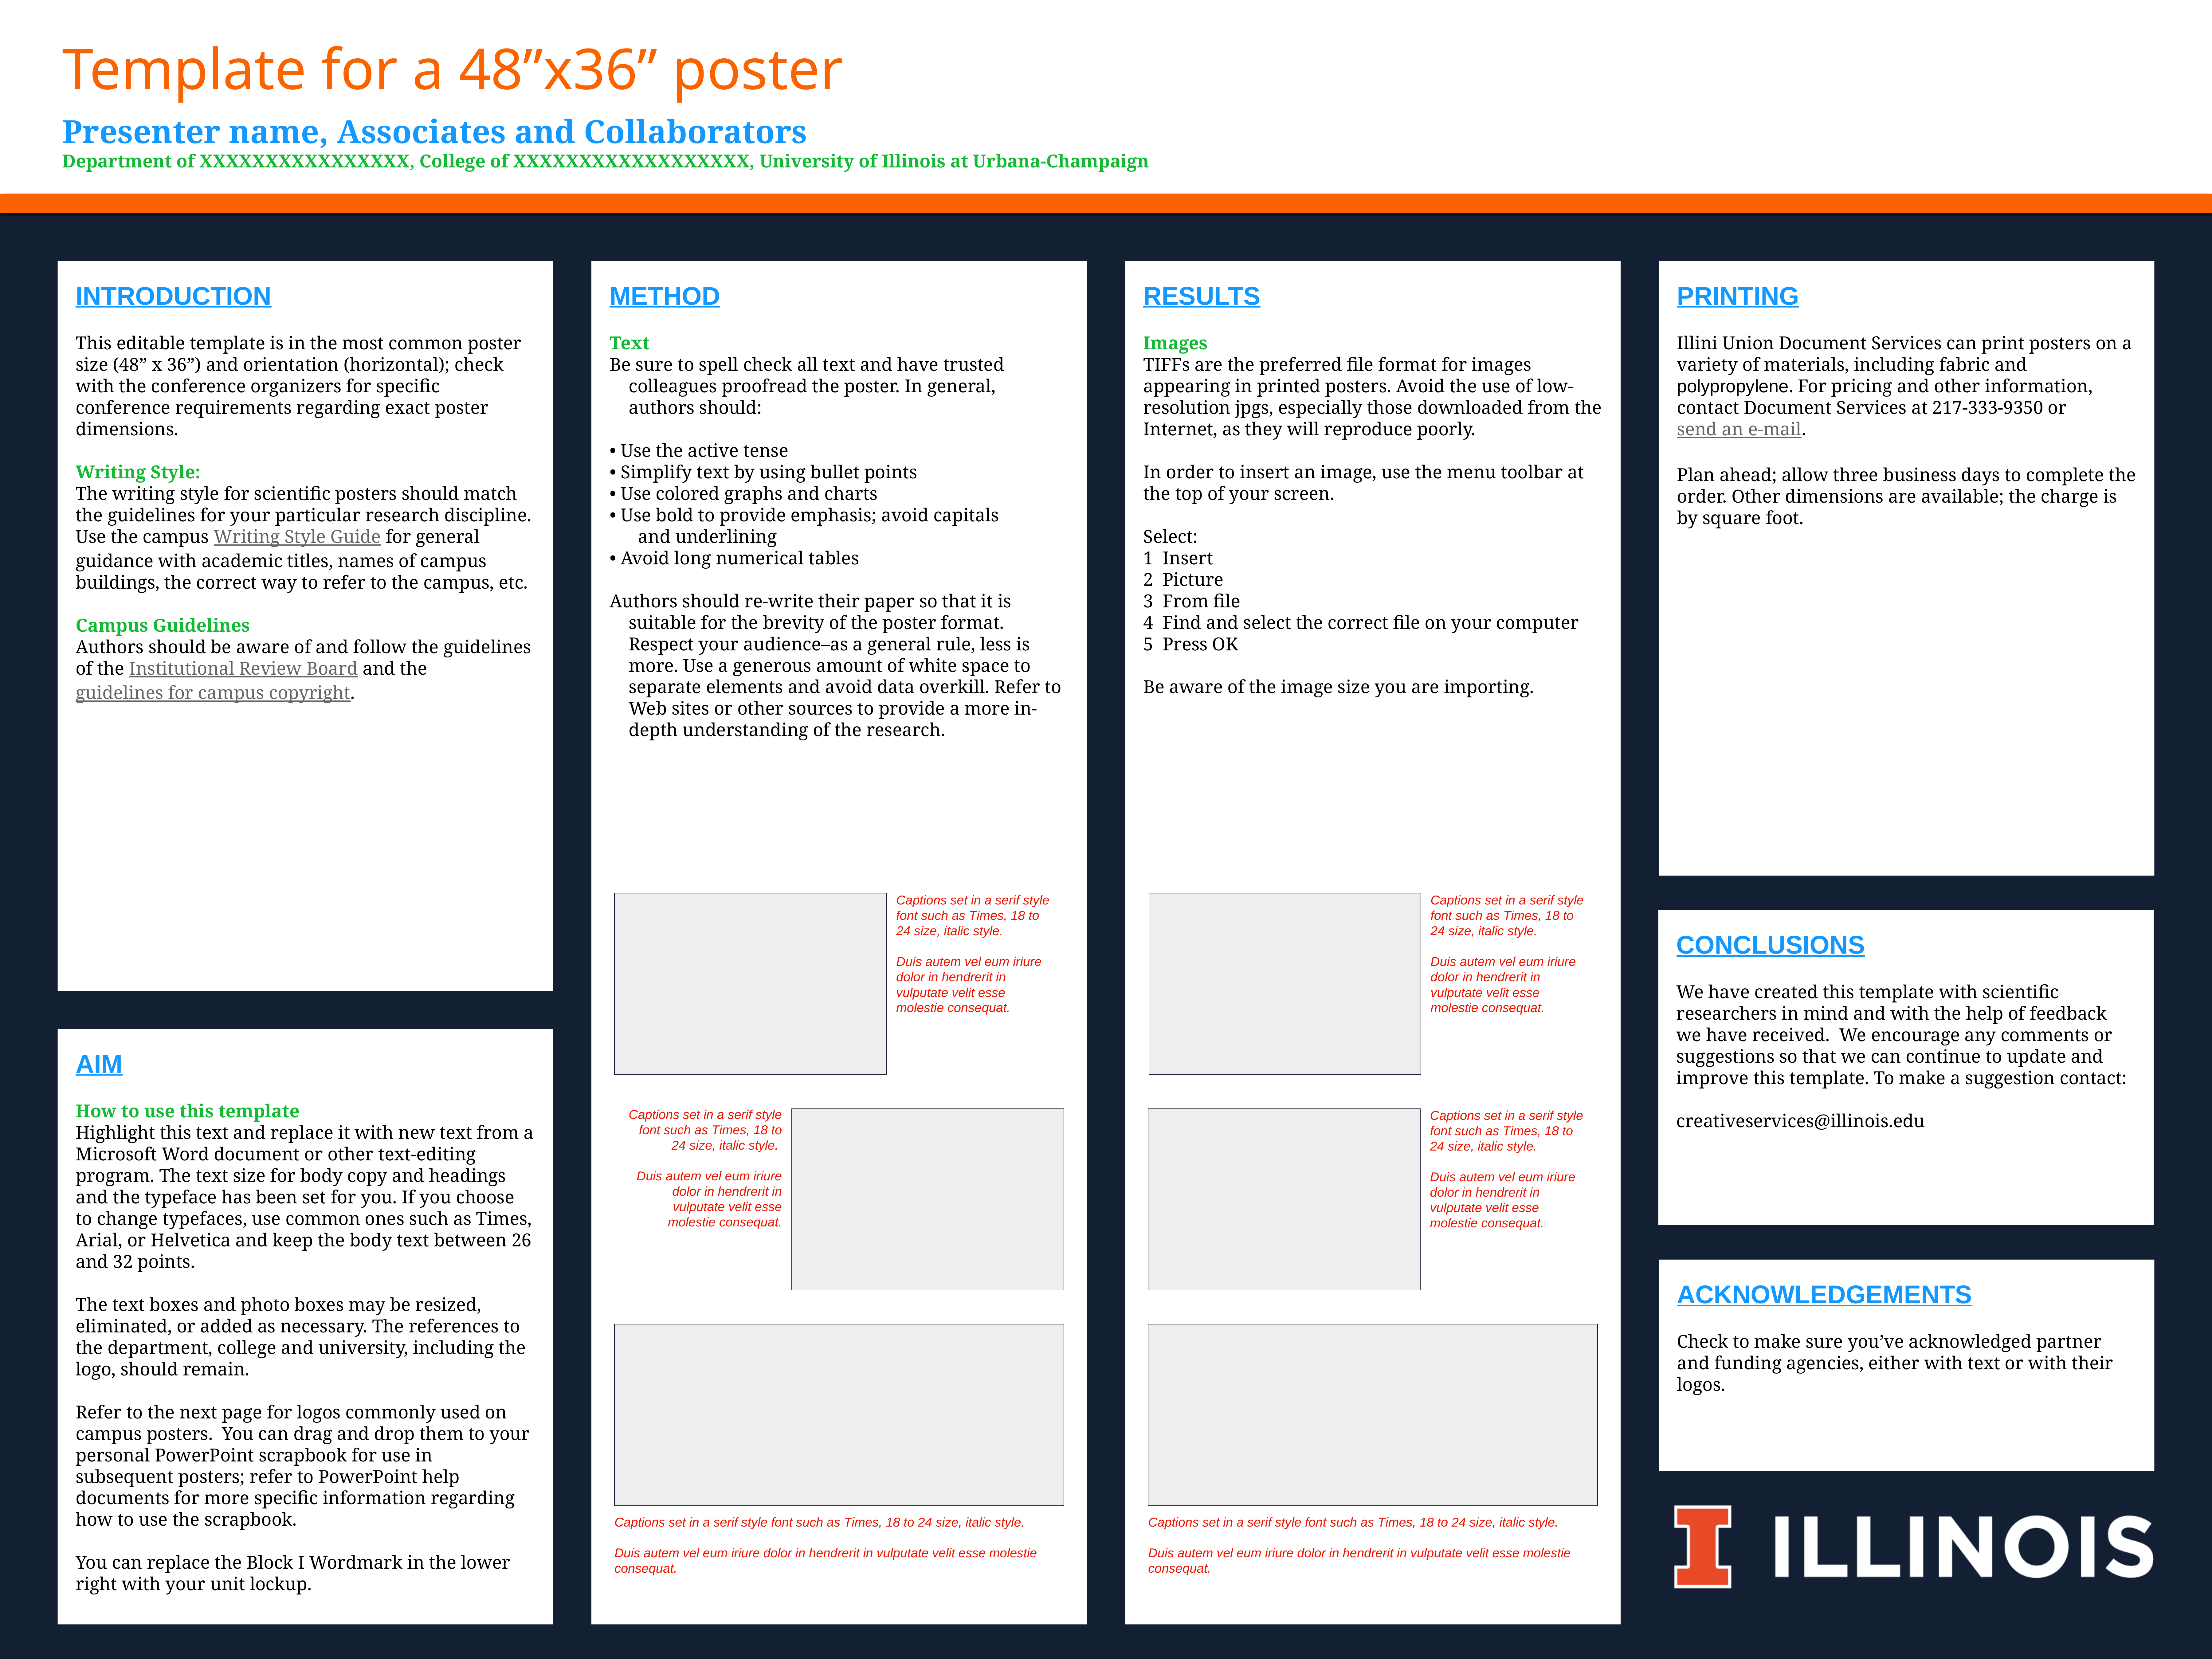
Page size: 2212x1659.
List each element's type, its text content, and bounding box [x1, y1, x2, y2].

text_box [614, 893, 887, 1075]
text_box Captions set in a serif style font such as Times, 18 to 24 size, italic style. Duis autem vel eum iriure dolor in hendrerit in vulputate velit esse molestie consequat. [1148, 1512, 1598, 1578]
text_box AIM How to use this template Highlight this text and replace it with new text from a Microsoft Word document or other text-editing program. The text size for body copy and headings and the typeface has been set for you. If you choose to change typefaces, use common ones such as Times, Arial, or Helvetica and keep the body text between 26 and 32 points. The text boxes and photo boxes may be resized, eliminated, or added as necessary. The references to the department, college and university, including the logo, should remain. Refer to the next page for logos commonly used on campus posters. You can drag and drop them to your personal PowerPoint scrapbook for use in subsequent posters; refer to PowerPoint help documents for more specific information regarding how to use the scrapbook. You can replace the Block I Wordmark in the lower right with your unit lockup. [57, 1029, 553, 1625]
picture [1674, 1505, 2154, 1589]
text_box INTRODUCTION This editable template is in the most common poster size (48” x 36”) and orientation (horizontal); check with the conference organizers for specific conference requirements regarding exact poster dimensions. Writing Style: The writing style for scientific posters should match the guidelines for your particular research discipline. Use the campus Writing Style Guide for general guidance with academic titles, names of campus buildings, the correct way to refer to the campus, etc. Campus Guidelines Authors should be aware of and follow the guidelines of the Institutional Review Board and the guidelines for campus copyright. [57, 261, 553, 991]
text_box CONCLUSIONS We have created this template with scientific researchers in mind and with the help of feedback we have received. We encourage any comments or suggestions so that we can continue to update and improve this template. To make a suggestion contact: creativeservices@illinois.edu [1658, 910, 2154, 1225]
text_box Captions set in a serif style font such as Times, 18 to 24 size, italic style. Duis autem vel eum iriure dolor in hendrerit in vulputate velit esse molestie consequat. [1421, 1098, 1598, 1239]
text_box Captions set in a serif style font such as Times, 18 to 24 size, italic style. Duis autem vel eum iriure dolor in hendrerit in vulputate velit esse molestie consequat. [614, 1512, 1064, 1578]
text_box Captions set in a serif style font such as Times, 18 to 24 size, italic style. Duis autem vel eum iriure dolor in hendrerit in vulputate velit esse molestie consequat. [887, 883, 1064, 1024]
text_box PRINTING Illini Union Document Services can print posters on a variety of materials, including fabric and polypropylene. For pricing and other information, contact Document Services at 217-333-9350 or send an e-mail. Plan ahead; allow three business days to complete the order. Other dimensions are available; the charge is by square foot. [1659, 261, 2155, 876]
text_box Captions set in a serif style font such as Times, 18 to 24 size, italic style. Duis autem vel eum iriure dolor in hendrerit in vulputate velit esse molestie consequat. [614, 1097, 791, 1238]
text_box ACKNOWLEDGEMENTS Check to make sure you’ve acknowledged partner and funding agencies, either with text or with their logos. [1659, 1259, 2155, 1471]
text_box [614, 1324, 1064, 1506]
text_box Template for a 48”x36” poster [57, 30, 2155, 103]
text_box METHOD Text Be sure to spell check all text and have trusted colleagues proofread the poster. In general, authors should: • Use the active tense • Simplify text by using bullet points • Use colored graphs and charts • Use bold to provide emphasis; avoid capitals and underlining • Avoid long numerical tables Authors should re-write their paper so that it is suitable for the brevity of the poster format. Respect your audience–as a general rule, less is more. Use a generous amount of white space to separate elements and avoid data overkill. Refer to Web sites or other sources to provide a more in-depth understanding of the research. [591, 261, 1087, 1625]
text_box [791, 1108, 1064, 1290]
text_box Presenter name, Associates and Collaborators Department of XXXXXXXXXXXXXXXX, College of XXXXXXXXXXXXXXXXXX, University of Illinois at Urbana-Champaign [57, 109, 2155, 174]
text_box [1148, 1324, 1598, 1506]
text_box Captions set in a serif style font such as Times, 18 to 24 size, italic style. Duis autem vel eum iriure dolor in hendrerit in vulputate velit esse molestie consequat. [1421, 883, 1598, 1024]
text_box RESULTS Images TIFFs are the preferred file format for images appearing in printed posters. Avoid the use of low-resolution jpgs, especially those downloaded from the Internet, as they will reproduce poorly. In order to insert an image, use the menu toolbar at the top of your screen. Select: 1 Insert 2 Picture 3 From file 4 Find and select the correct file on your computer 5 Press OK Be aware of the image size you are importing. [1125, 261, 1621, 1625]
text_box [1148, 1108, 1421, 1290]
text_box [1149, 893, 1421, 1075]
